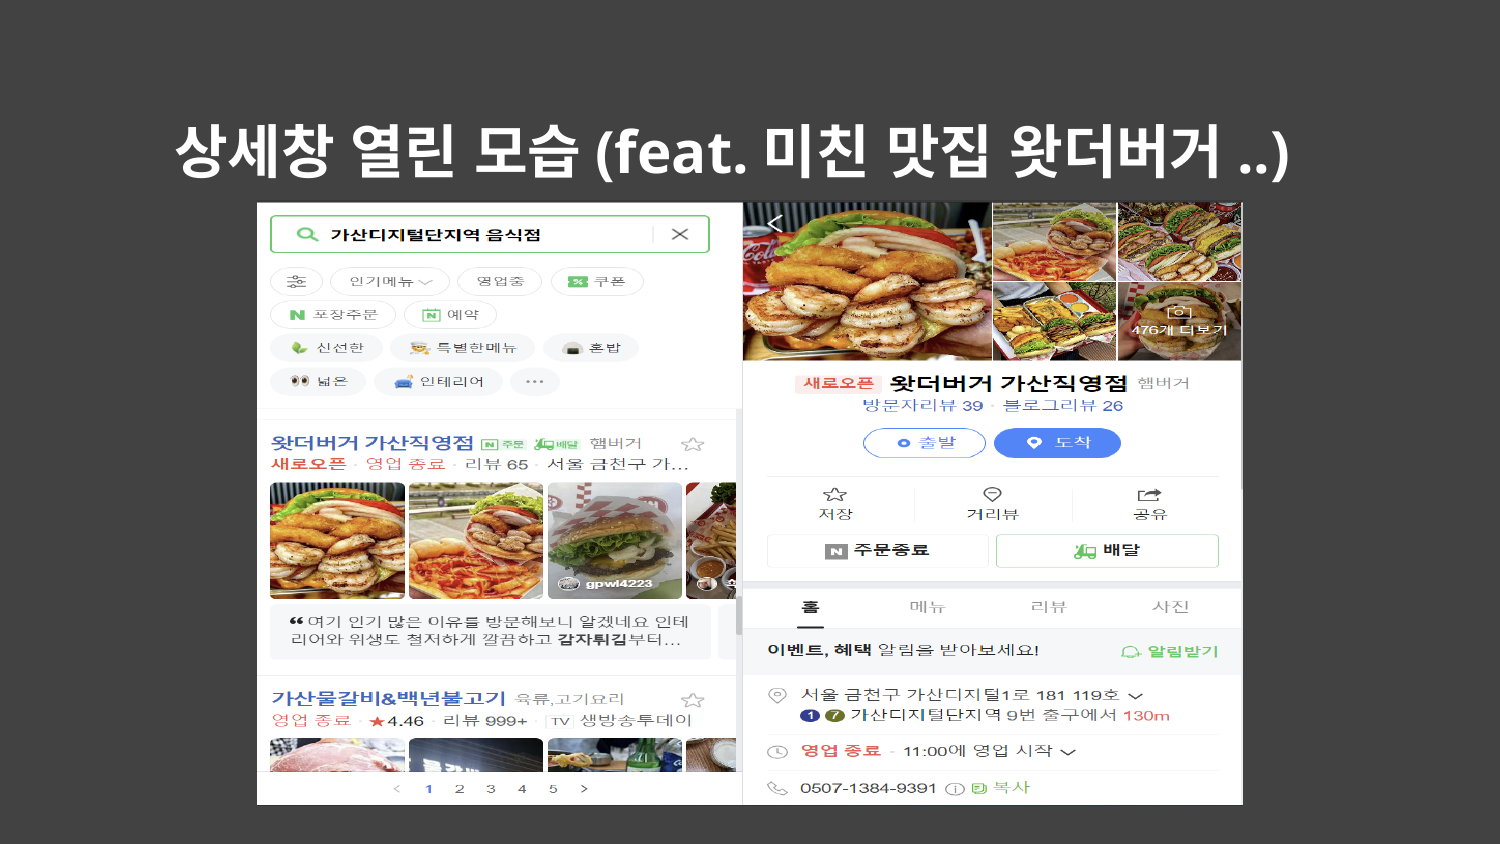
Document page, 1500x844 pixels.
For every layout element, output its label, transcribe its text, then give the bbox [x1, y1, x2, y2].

picture [257, 200, 1243, 807]
title 상세창 열린 모습(feat.미친 맛집 왓더버거..) [159, 100, 1341, 191]
